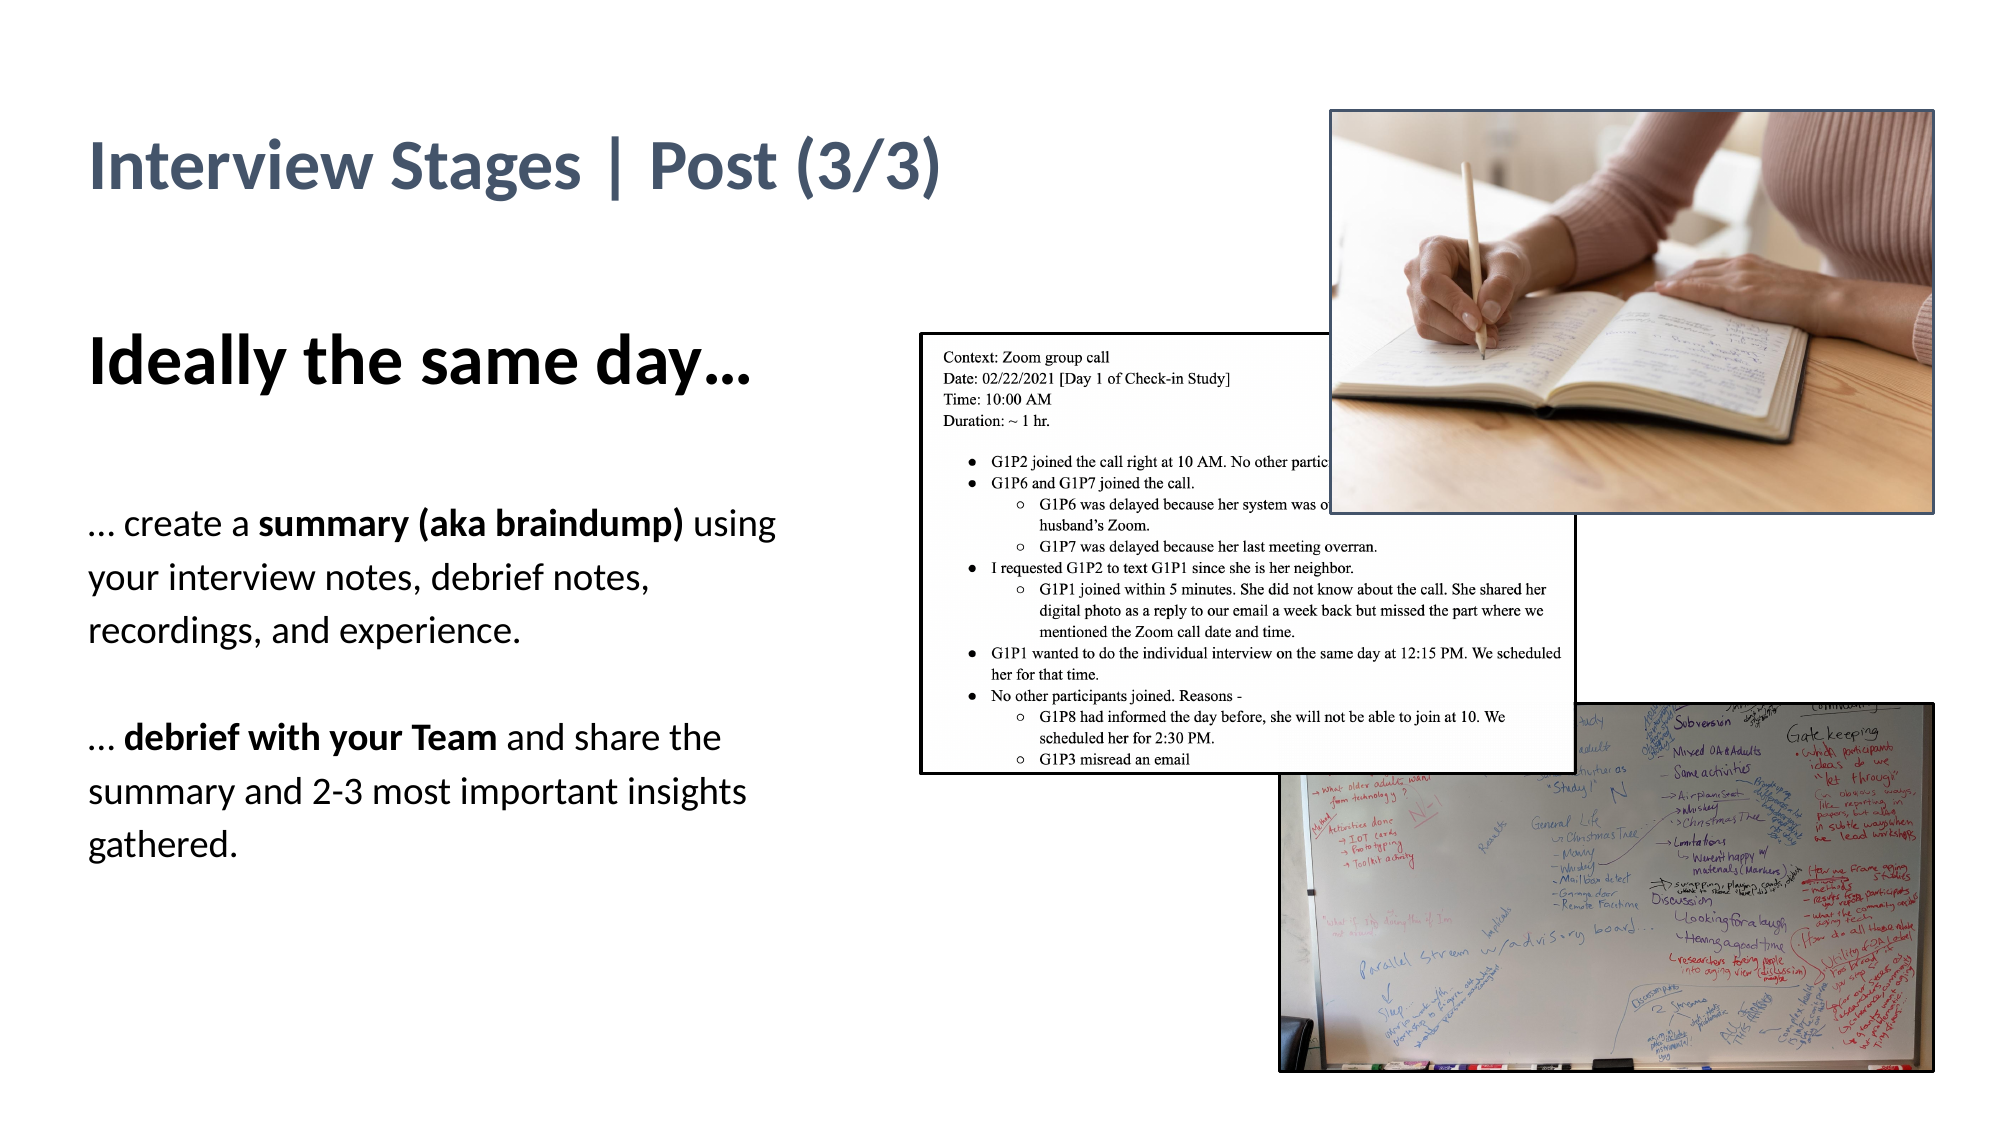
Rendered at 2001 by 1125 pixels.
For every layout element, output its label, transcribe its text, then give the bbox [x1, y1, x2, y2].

picture [922, 111, 1932, 1071]
title Interview Stages | Post (3/3) [68, 97, 1932, 223]
list Ideally the same day… … create a summary (aka braindump) using your interview notes, debrief notes, recordings, and experience. … debrief with your Team and share the summary and 2-3 most important insights gathered. [68, 279, 820, 1000]
